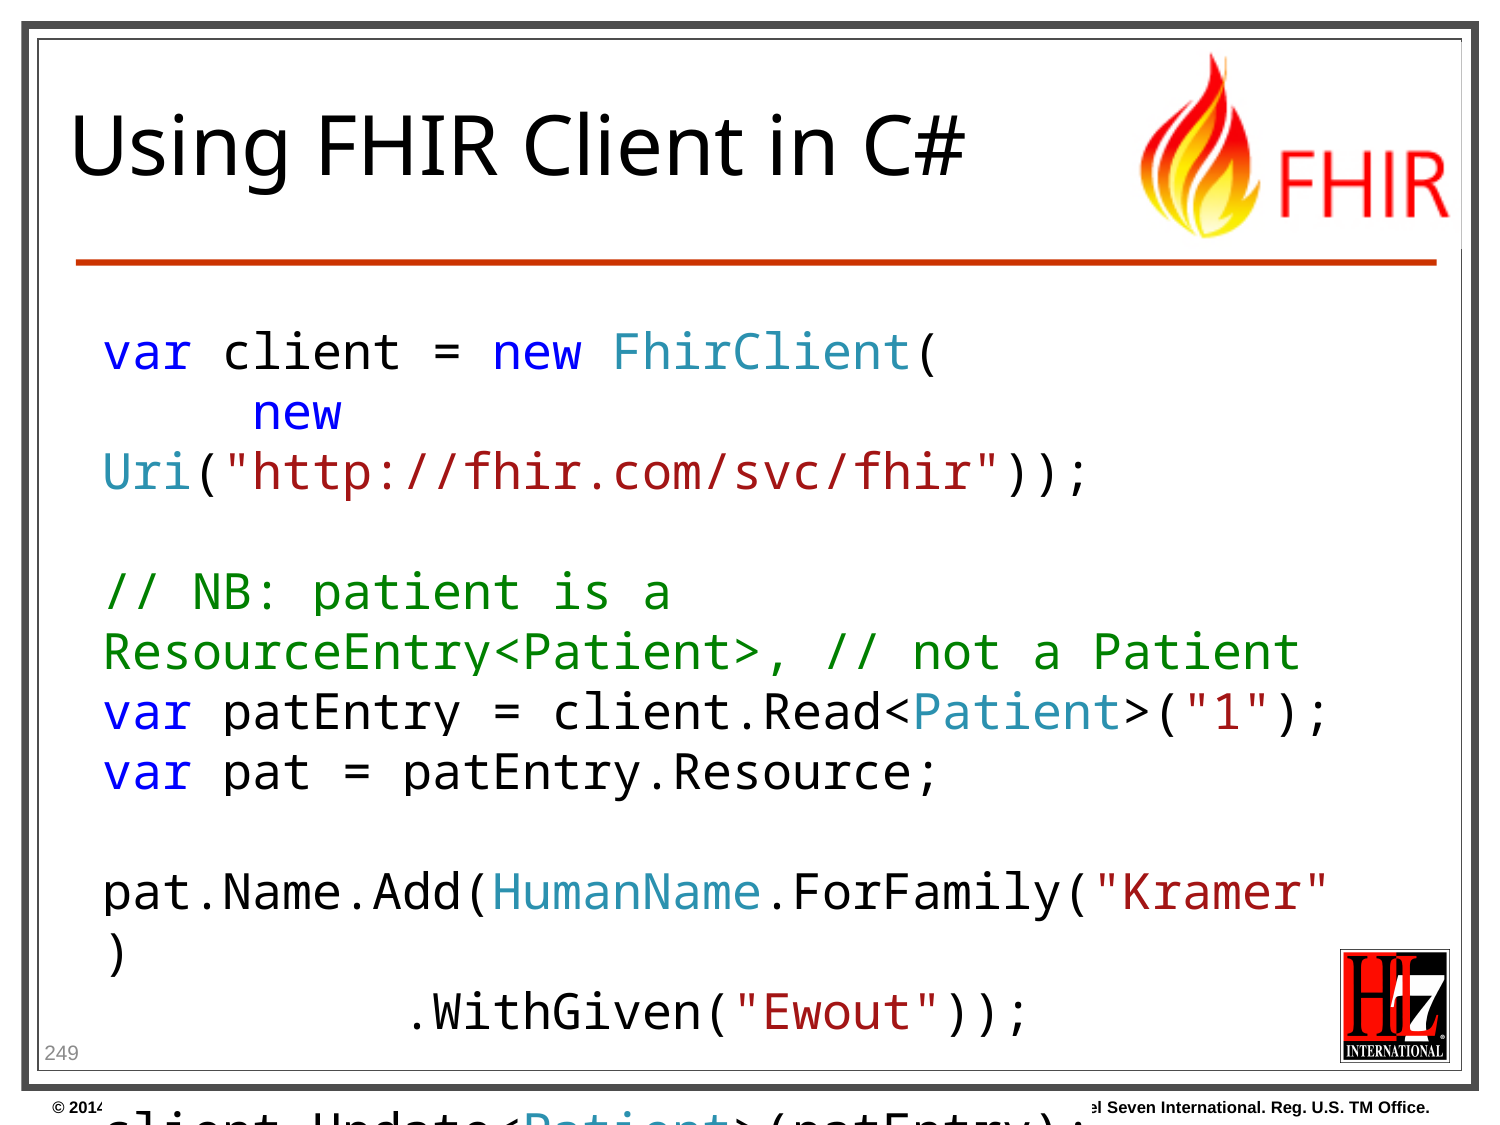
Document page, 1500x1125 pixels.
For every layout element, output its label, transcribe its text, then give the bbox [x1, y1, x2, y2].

text_box var client = new FhirClient( new Uri("http://fhir.com/svc/fhir")); // NB: patient is a ResourceEntry<Patient>, // not a Patient var patEntry = client.Read<Patient>("1"); var pat = patEntry.Resource; pat.Name.Add(HumanName.ForFamily("Kramer") .WithGiven("Ewout")); client.Update<Patient>(patEntry); [87, 312, 1363, 1125]
slide_number 249 [29, 1034, 87, 1071]
picture [1128, 42, 1462, 249]
title Using FHIR Client in C# [53, 54, 1128, 249]
picture [1363, 949, 1450, 1063]
